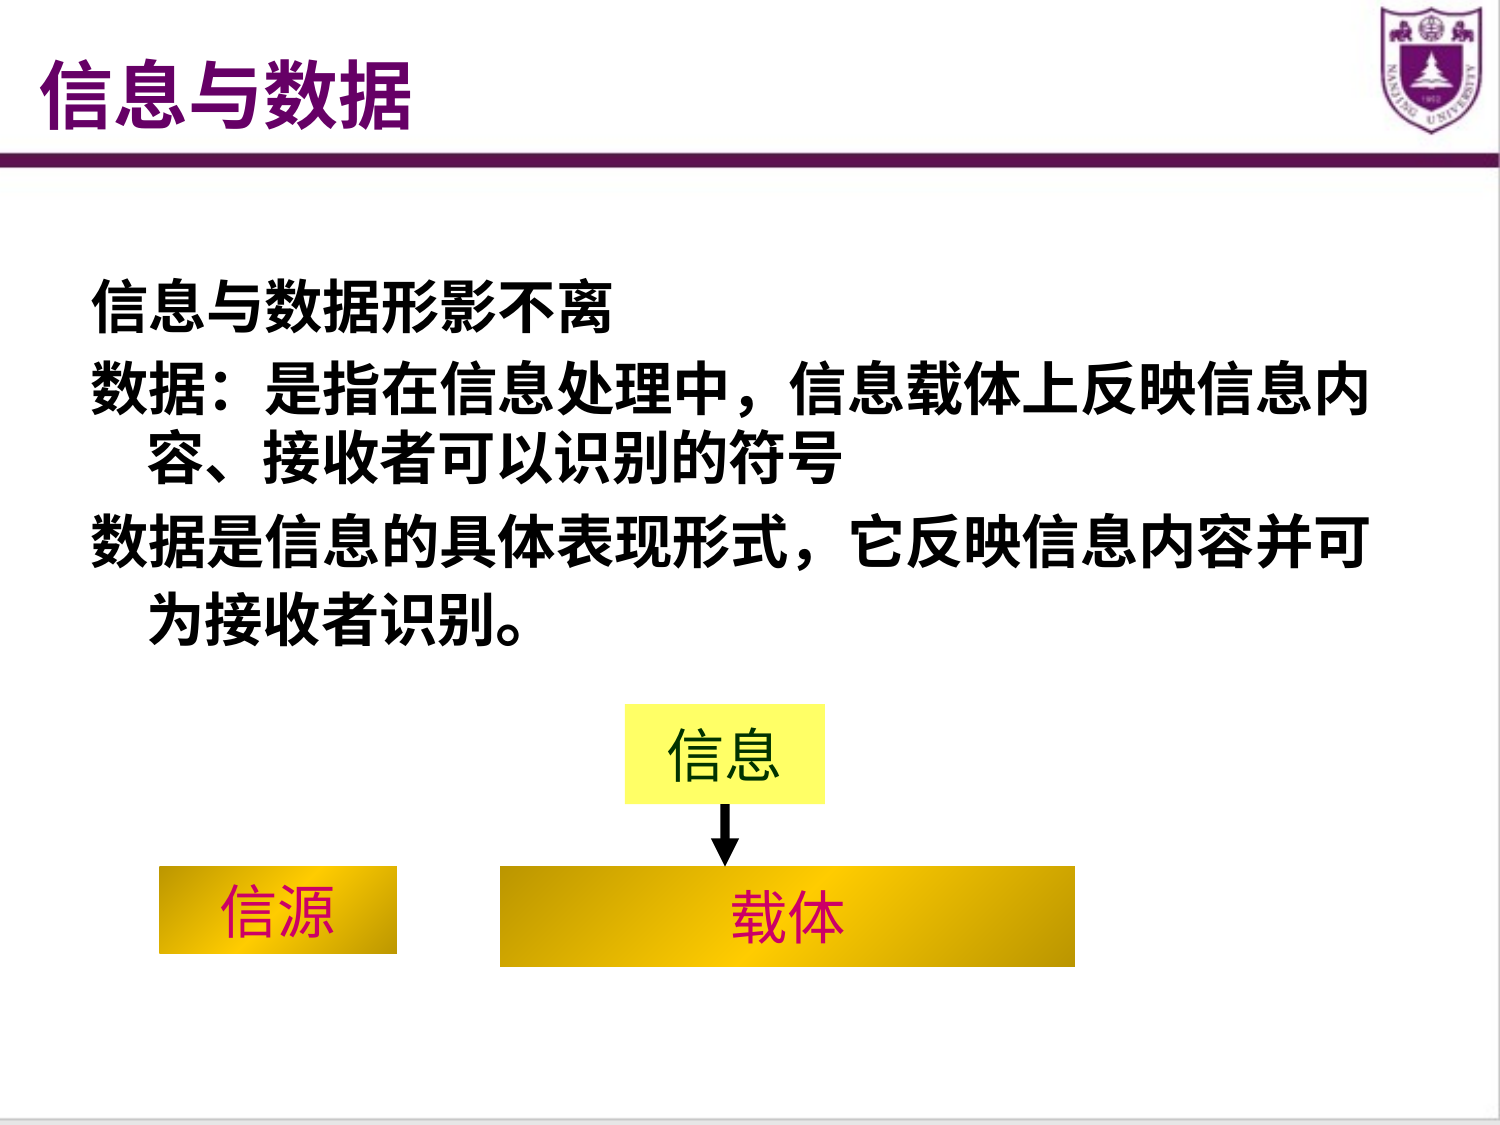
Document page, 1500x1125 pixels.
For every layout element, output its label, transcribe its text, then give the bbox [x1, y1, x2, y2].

text_box 信源 [159, 866, 397, 954]
title 信息与数据 [23, 0, 1424, 188]
picture [0, 0, 1500, 1125]
text_box 信息 [624, 704, 825, 805]
list 信息与数据形影不离 数据：是指在信息处理中，信息载体上反映信息内容、接收者可以识别的符号 数据是信息的具体表现形式，它反映信息内容并可为接收者识别。 [75, 262, 1425, 1005]
text_box 载体 [500, 866, 1075, 967]
text_box [718, 804, 732, 867]
